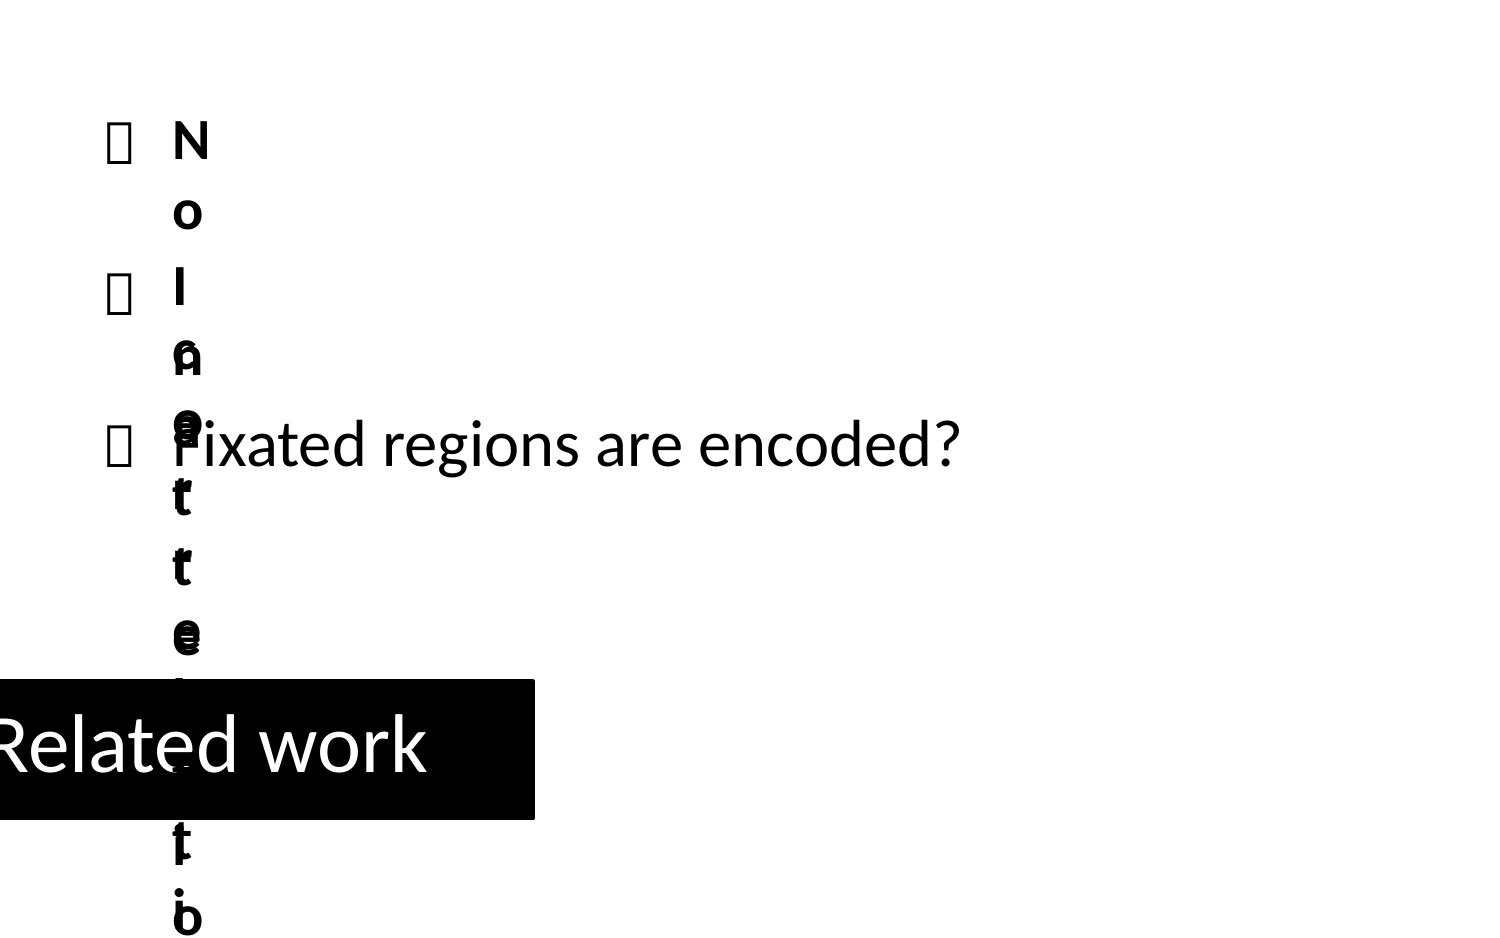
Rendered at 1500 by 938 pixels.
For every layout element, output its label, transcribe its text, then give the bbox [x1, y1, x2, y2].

text_box  [87, 98, 163, 184]
text_box Inattentional blindness – the Gorilla Experiment (Memmert, 2006) [172, 239, 181, 392]
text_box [0, 681, 534, 819]
text_box Inattentional blindness – the Gorilla Experiment (Memmert, 2006) [172, 488, 181, 679]
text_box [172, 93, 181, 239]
text_box Fixated regions are encoded? [157, 392, 980, 488]
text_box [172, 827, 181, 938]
text_box  [87, 401, 163, 487]
text_box  [87, 249, 163, 334]
